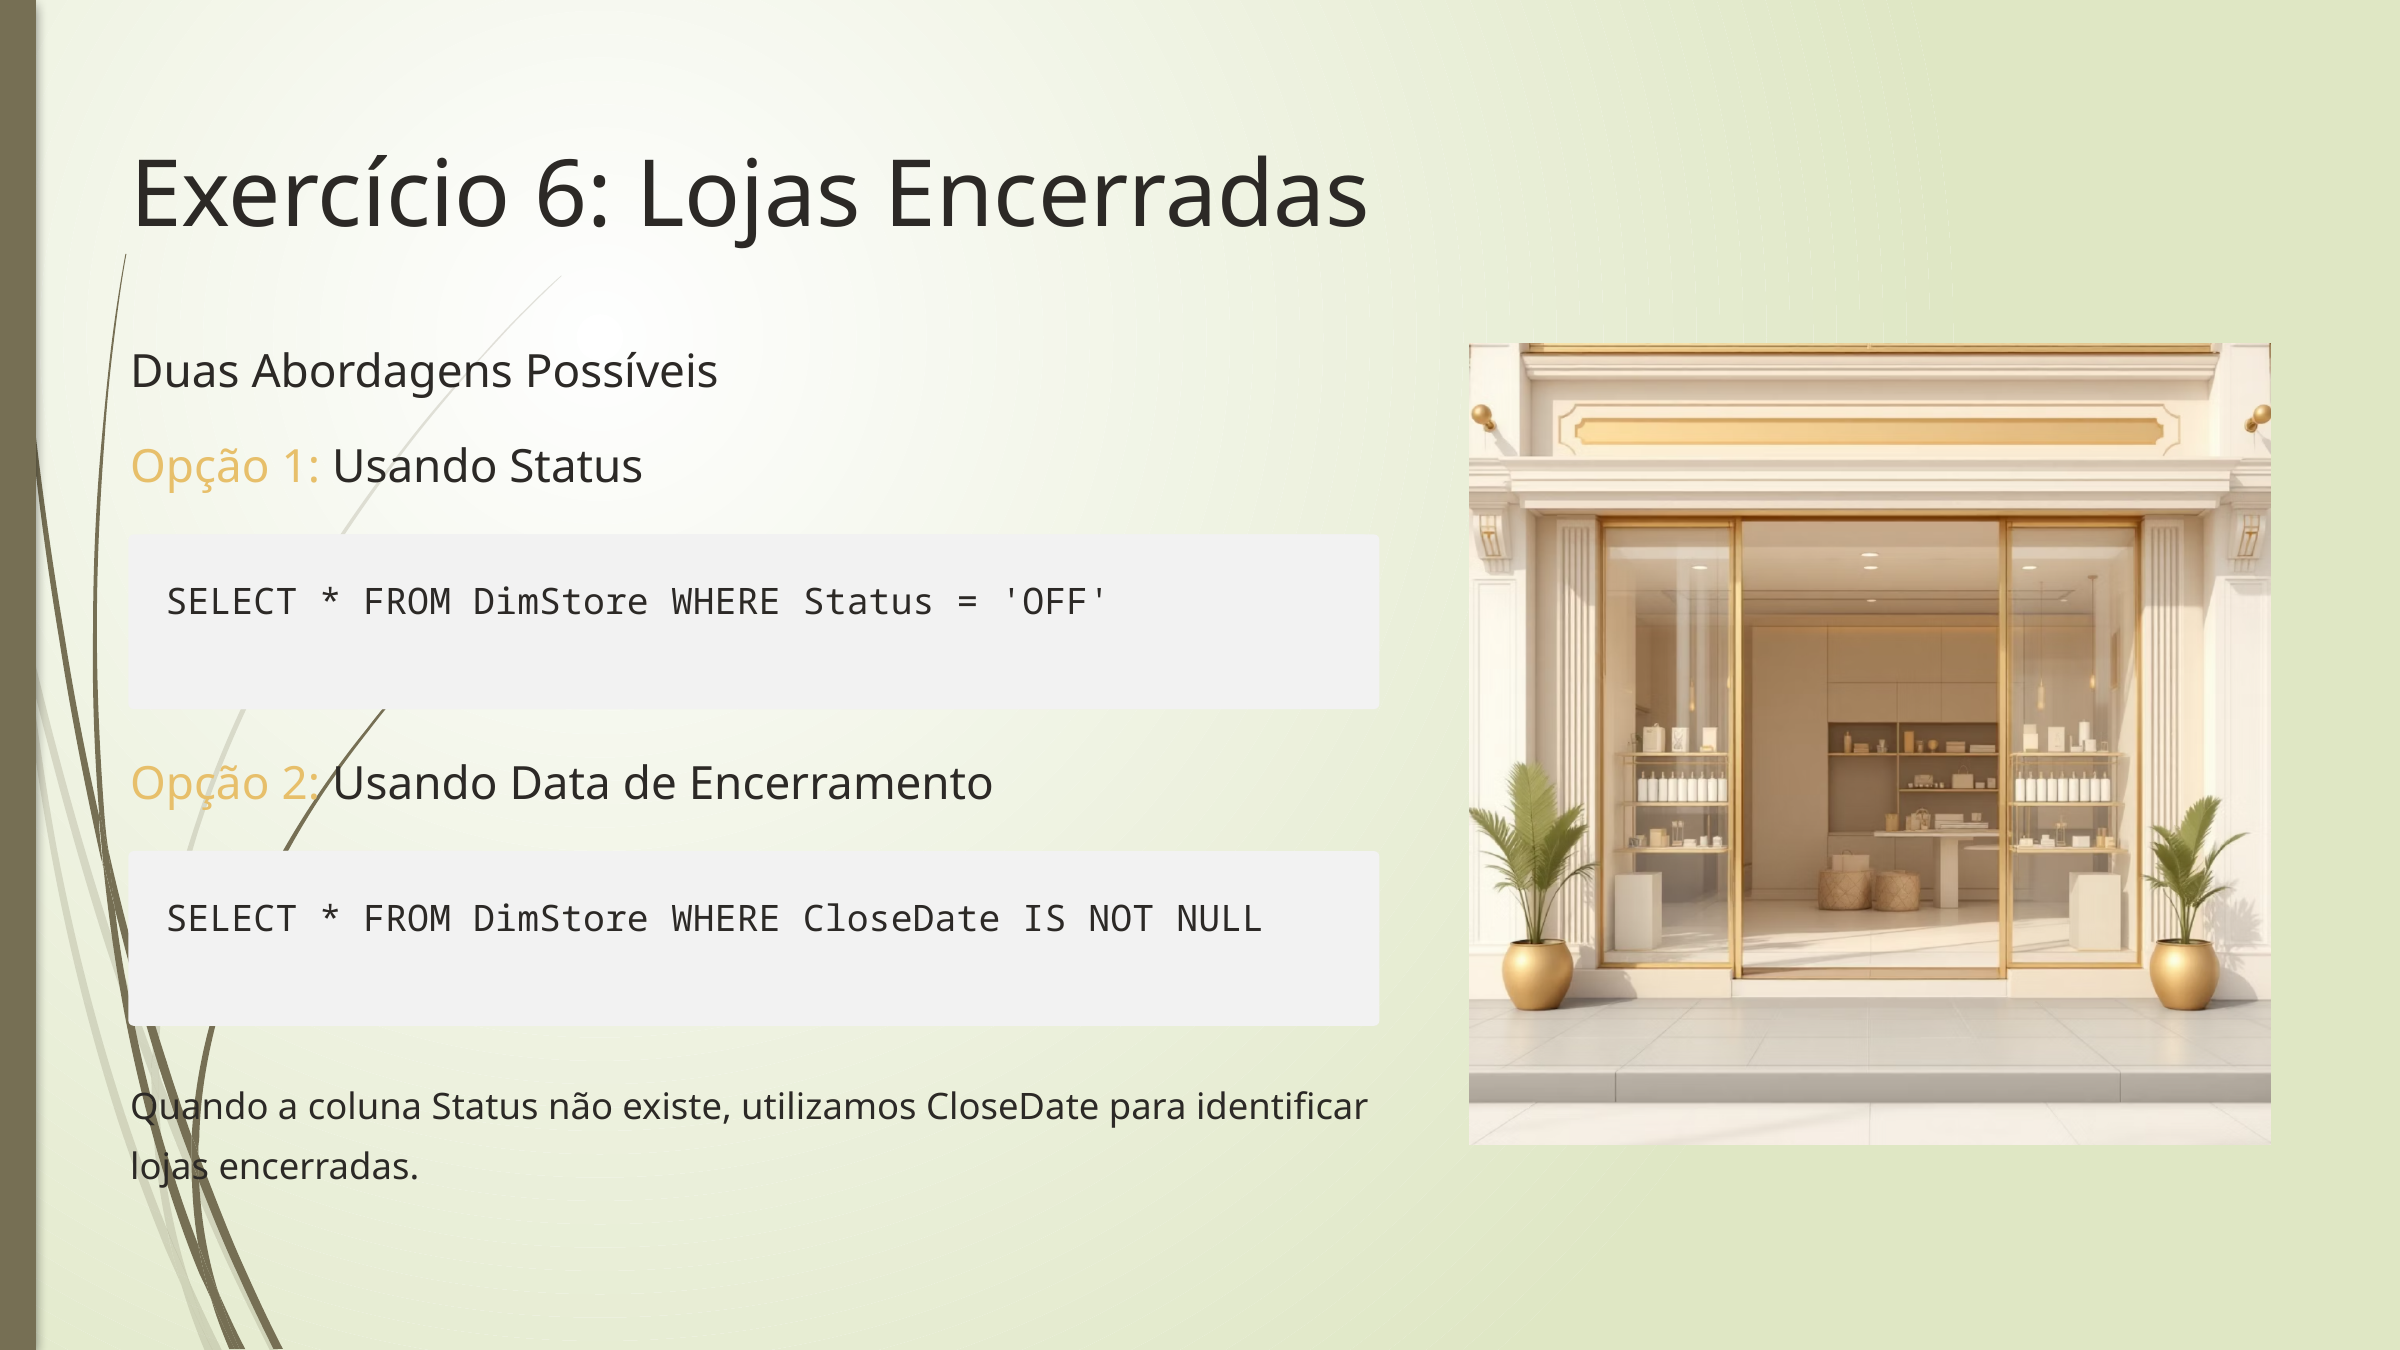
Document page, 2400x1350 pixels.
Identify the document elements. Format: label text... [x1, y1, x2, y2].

text_box Duas Abordagens Possíveis [130, 338, 748, 398]
text_box Exercício 6: Lojas Encerradas [130, 129, 1432, 246]
text_box Opção 2: Usando Data de Encerramento [130, 751, 1020, 810]
picture [1469, 343, 2272, 1146]
text_box Opção 1: Usando Status [130, 434, 652, 493]
text_box [128, 850, 1380, 1026]
text_box [128, 534, 1380, 710]
text_box SELECT * FROM DimStore WHERE Status = 'OFF' [165, 562, 1343, 682]
text_box SELECT * FROM DimStore WHERE CloseDate IS NOT NULL [165, 878, 1343, 998]
text_box Quando a coluna Status não existe, utilizamos CloseDate para identificar lojas encerradas. [130, 1067, 1378, 1187]
